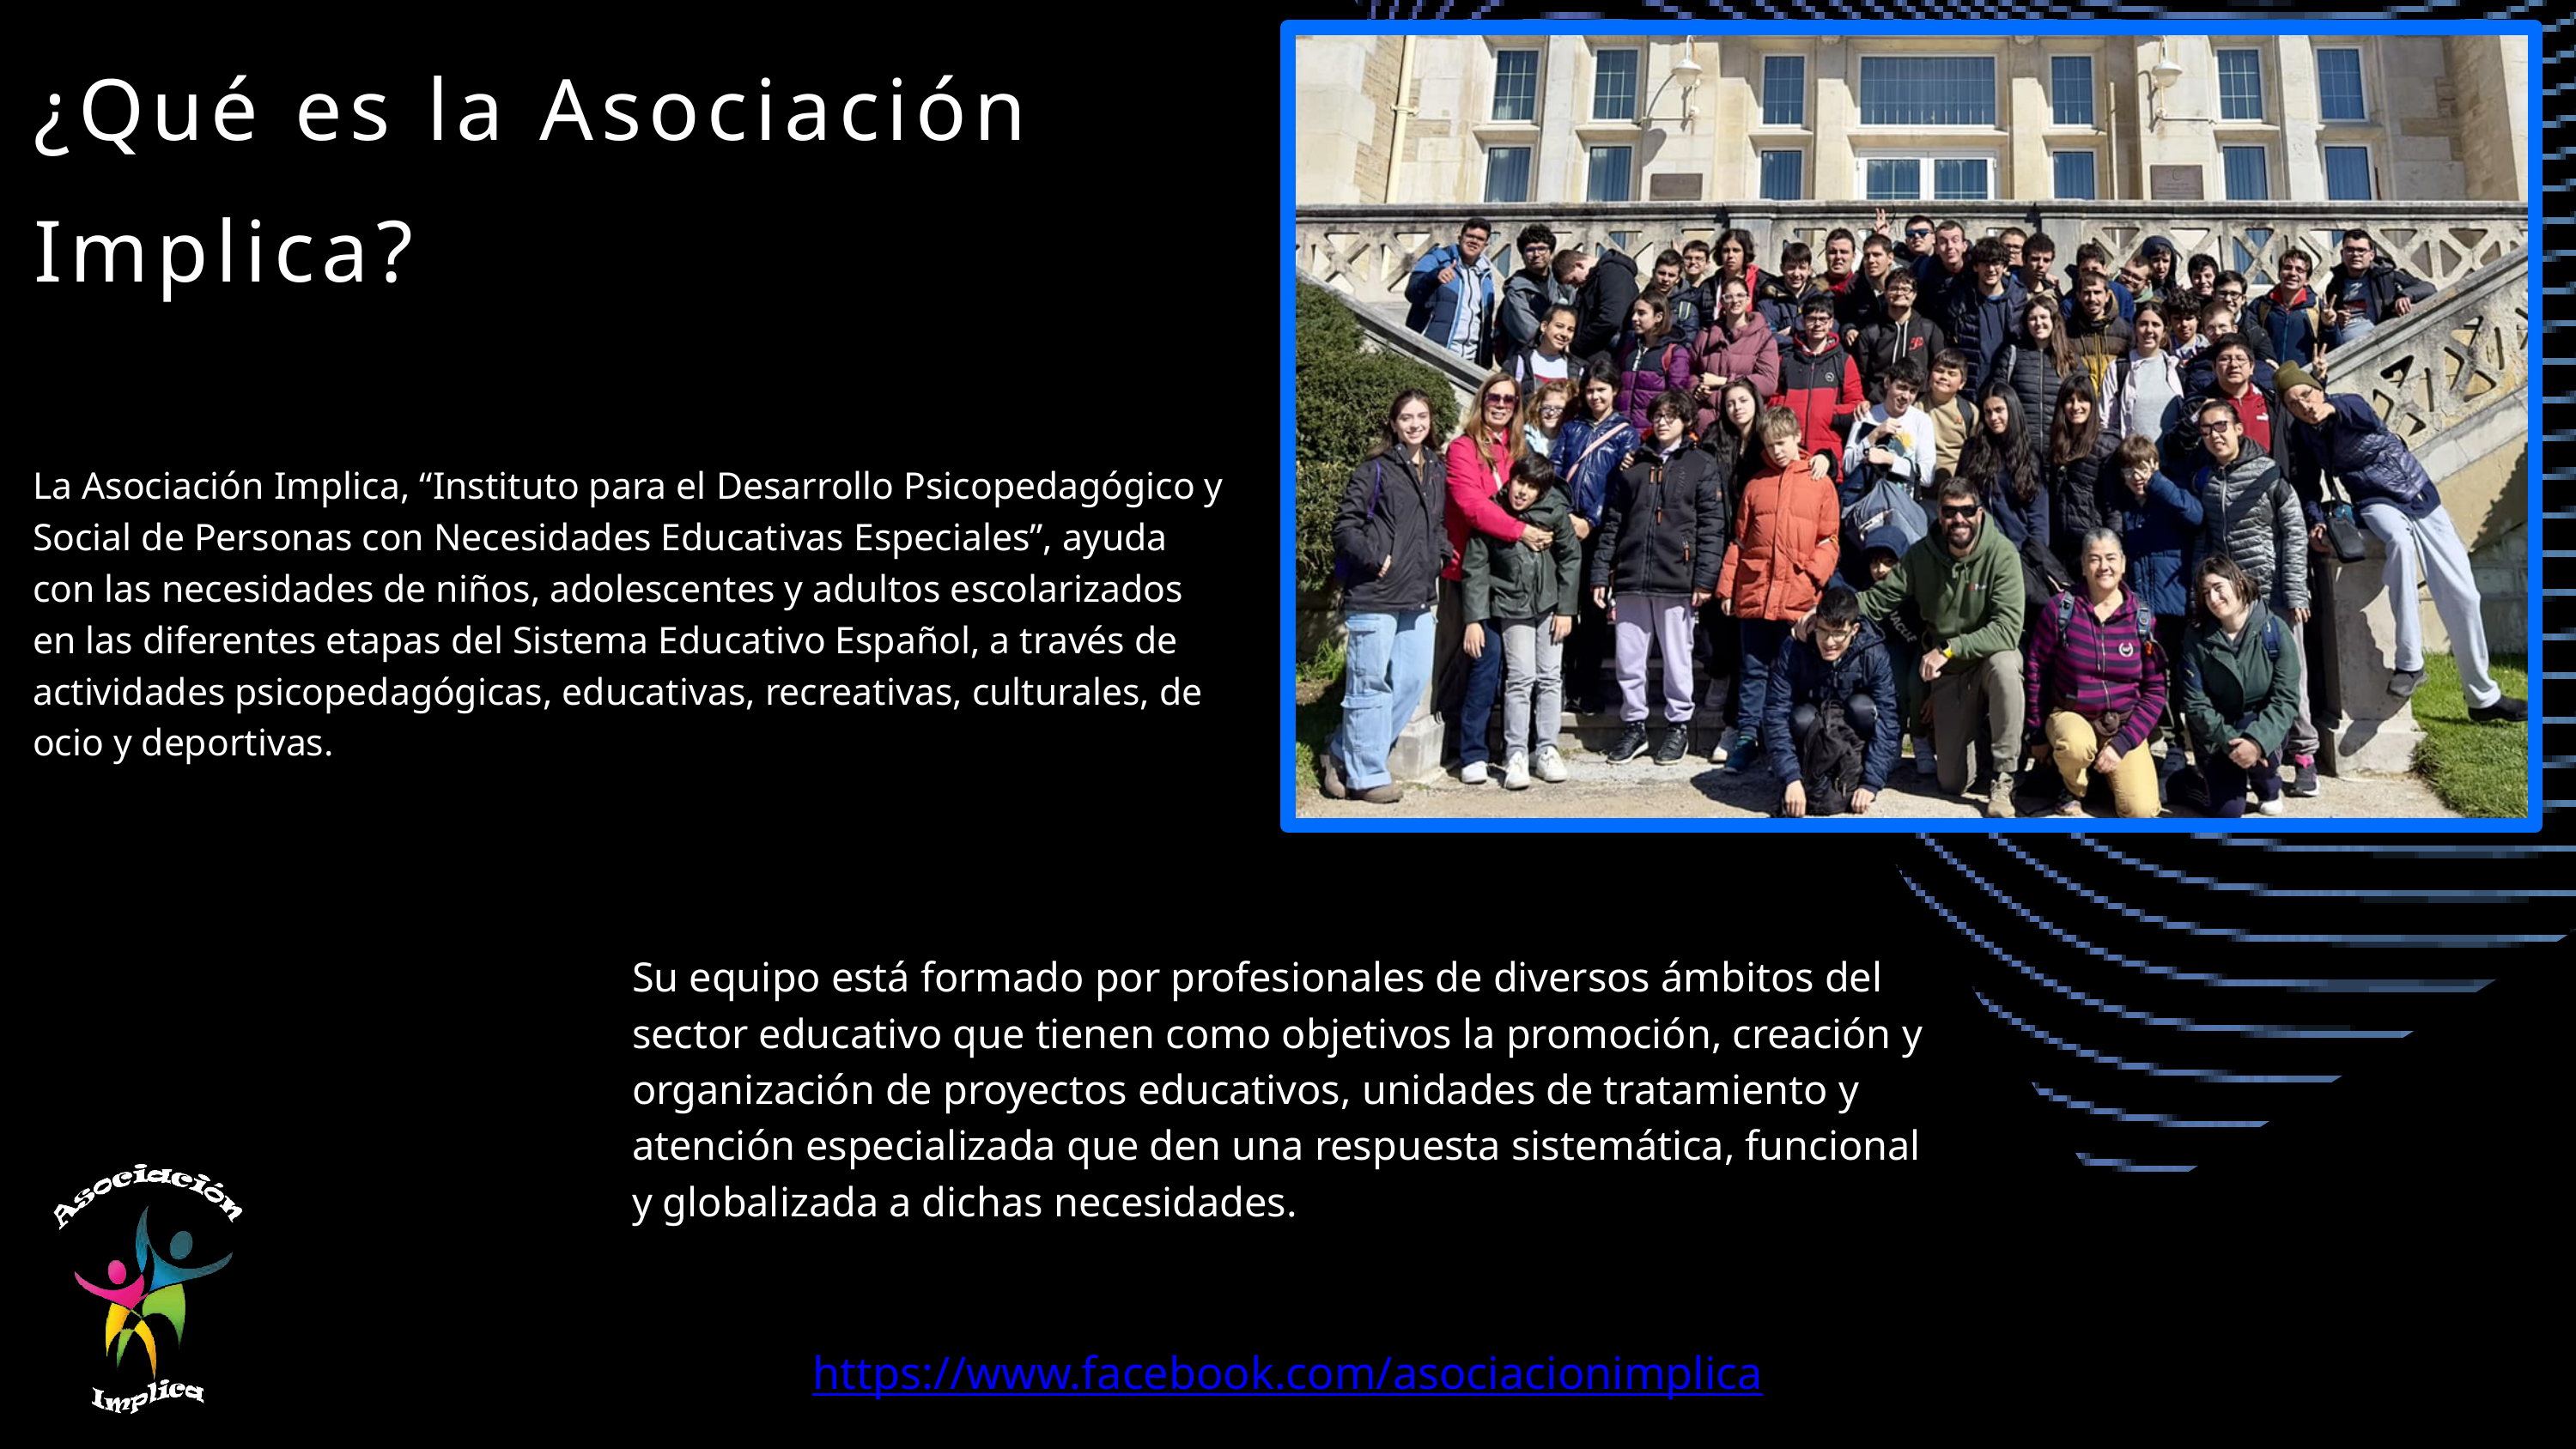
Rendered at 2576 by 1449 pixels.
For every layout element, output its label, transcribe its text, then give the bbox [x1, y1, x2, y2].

text_box ¿Qué es la Asociación Implica? [33, 15, 1267, 300]
text_box https://www.facebook.com/asociacionimplica [799, 1343, 1777, 1406]
text_box [29, 1152, 267, 1433]
text_box Su equipo está formado por profesionales de diversos ámbitos del sector educativo que tienen como objetivos la promoción, creación y organización de proyectos educativos, unidades de tratamiento y atención especializada que den una respuesta sistemática, funcional y globalizada a dichas necesidades. [632, 943, 1944, 1225]
text_box [1354, 0, 2576, 1217]
text_box [1287, 27, 2536, 826]
text_box La Asociación Implica, “Instituto para el Desarrollo Psicopedagógico y Social de Personas con Necesidades Educativas Especiales”, ayuda con las necesidades de niños, adolescentes y adultos escolarizados en las diferentes etapas del Sistema Educativo Español, a través de actividades psicopedagógicas, educativas, recreativas, culturales, de ocio y deportivas. [33, 455, 1231, 815]
